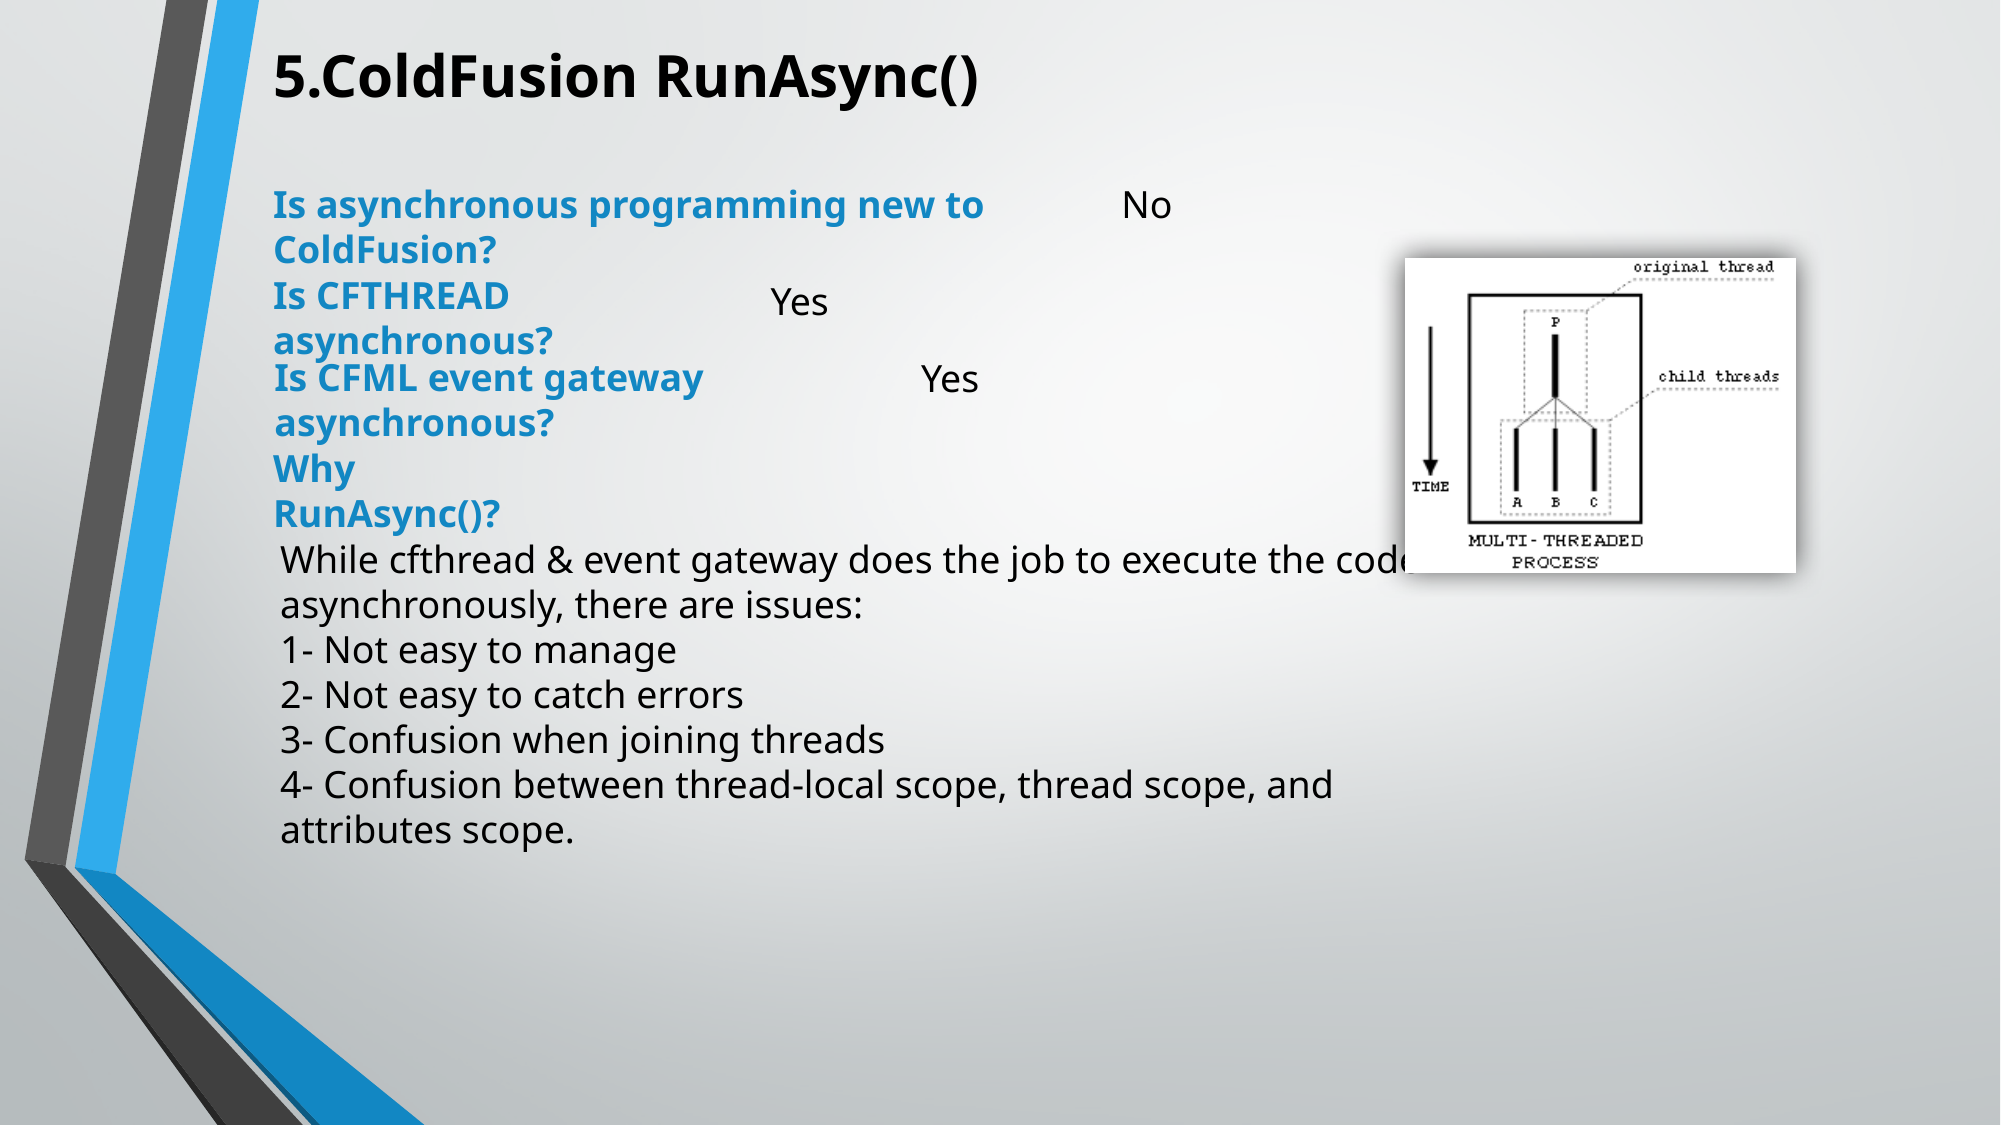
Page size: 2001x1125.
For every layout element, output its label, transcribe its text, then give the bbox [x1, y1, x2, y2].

text_box Is CFTHREAD asynchronous? [258, 264, 767, 370]
picture [1404, 257, 1797, 573]
text_box Is CFML event gateway asynchronous? [259, 346, 917, 452]
text_box Yes [767, 270, 844, 331]
text_box No [1109, 173, 1188, 234]
text_box Yes [917, 347, 995, 408]
text_box While cfthread & event gateway does the job to execute the code asynchronously, there are issues: 1- Not easy to manage 2- Not easy to catch errors 3- Confusion when joining threads 4- Confusion between thread-local scope, thread scope, and attributes scope. [265, 528, 1529, 904]
text_box 5.ColdFusion RunAsync() [258, 22, 1902, 127]
text_box Is asynchronous programming new to ColdFusion? [258, 173, 1109, 279]
text_box Why RunAsync()? [258, 437, 595, 543]
